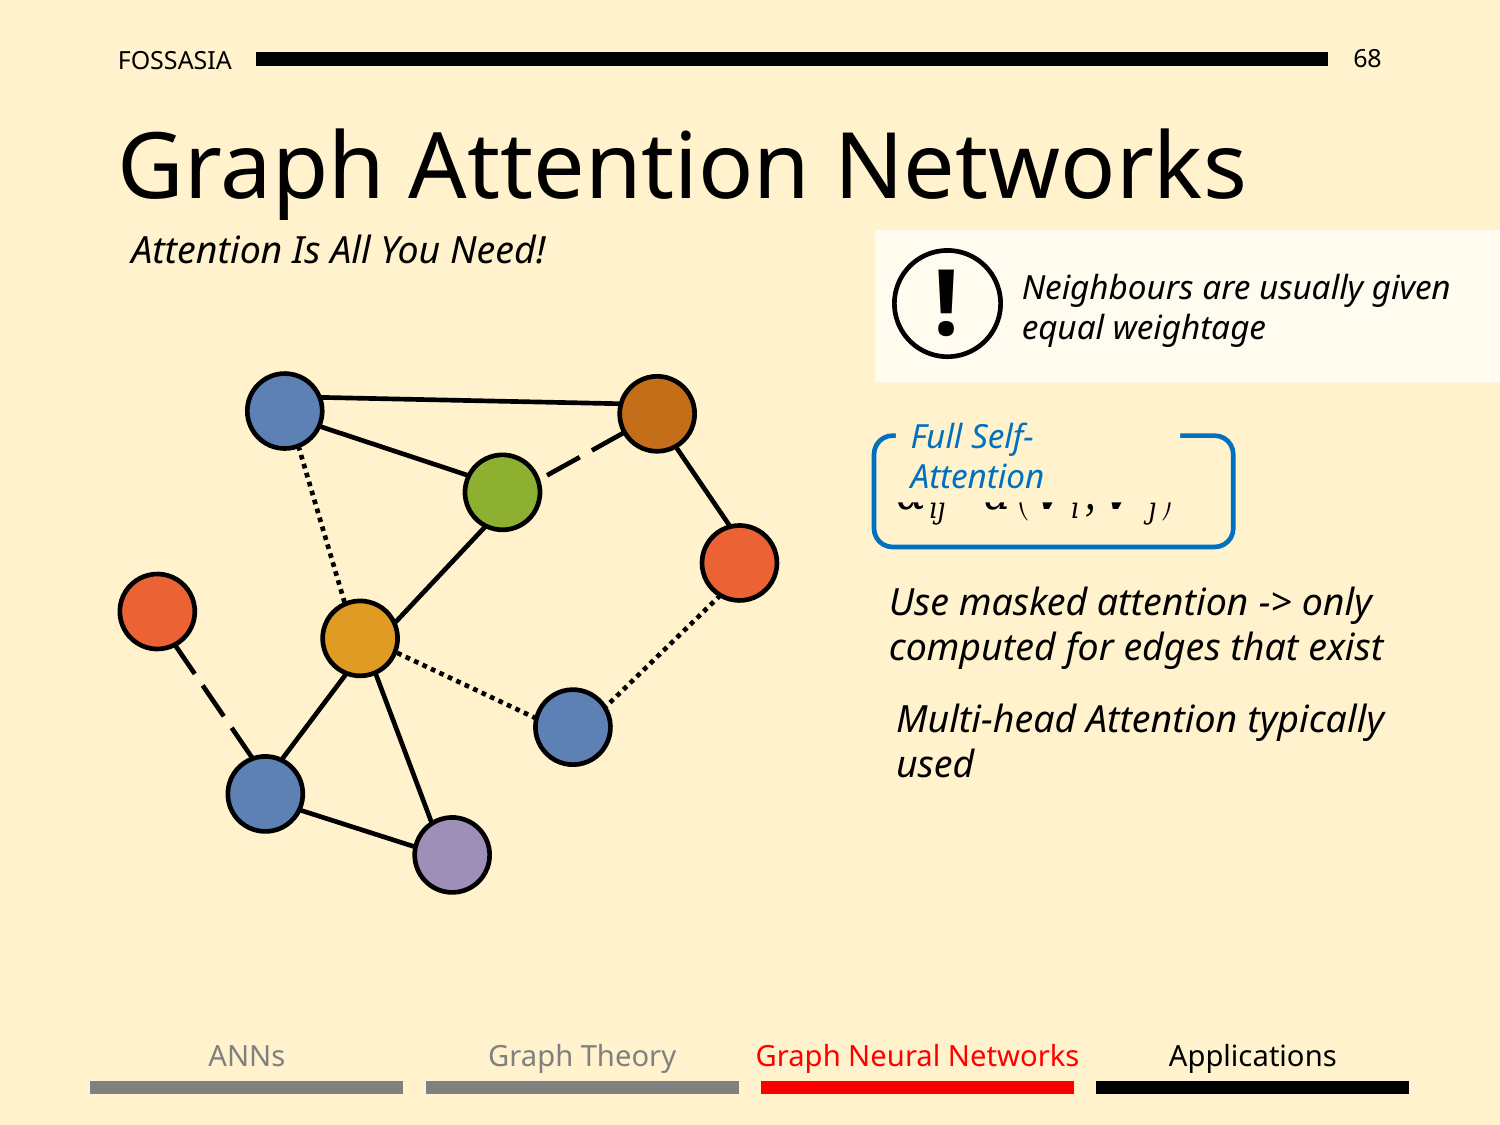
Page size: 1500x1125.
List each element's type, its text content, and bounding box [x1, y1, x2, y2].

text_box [319, 397, 621, 404]
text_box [90, 1029, 1410, 1088]
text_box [375, 672, 432, 824]
text_box [700, 524, 779, 602]
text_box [174, 644, 253, 759]
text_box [537, 432, 625, 481]
text_box Neighbours are usually given equal weightage [1007, 258, 1488, 354]
text_box [413, 816, 491, 894]
text_box Use masked attention -> only computed for edges that exist [874, 570, 1425, 675]
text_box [675, 446, 731, 527]
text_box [894, 236, 1001, 363]
text_box [618, 375, 696, 453]
text_box [464, 453, 541, 531]
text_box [604, 595, 721, 708]
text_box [298, 445, 345, 604]
text_box Attention Is All You Need! [116, 218, 562, 278]
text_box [299, 809, 416, 847]
text_box [246, 372, 324, 450]
text_box [321, 599, 399, 677]
title Graph Attention Networks [103, 59, 1397, 278]
text_box [118, 572, 196, 651]
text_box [395, 651, 537, 719]
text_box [281, 673, 347, 760]
text_box Multi-head Attention typically used [881, 687, 1410, 793]
text_box [534, 688, 612, 766]
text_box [394, 525, 486, 624]
text_box Full Self-Attention [895, 407, 1181, 503]
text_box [319, 426, 469, 476]
text_box [872, 434, 1235, 549]
text_box [874, 229, 1500, 384]
text_box [226, 755, 304, 833]
